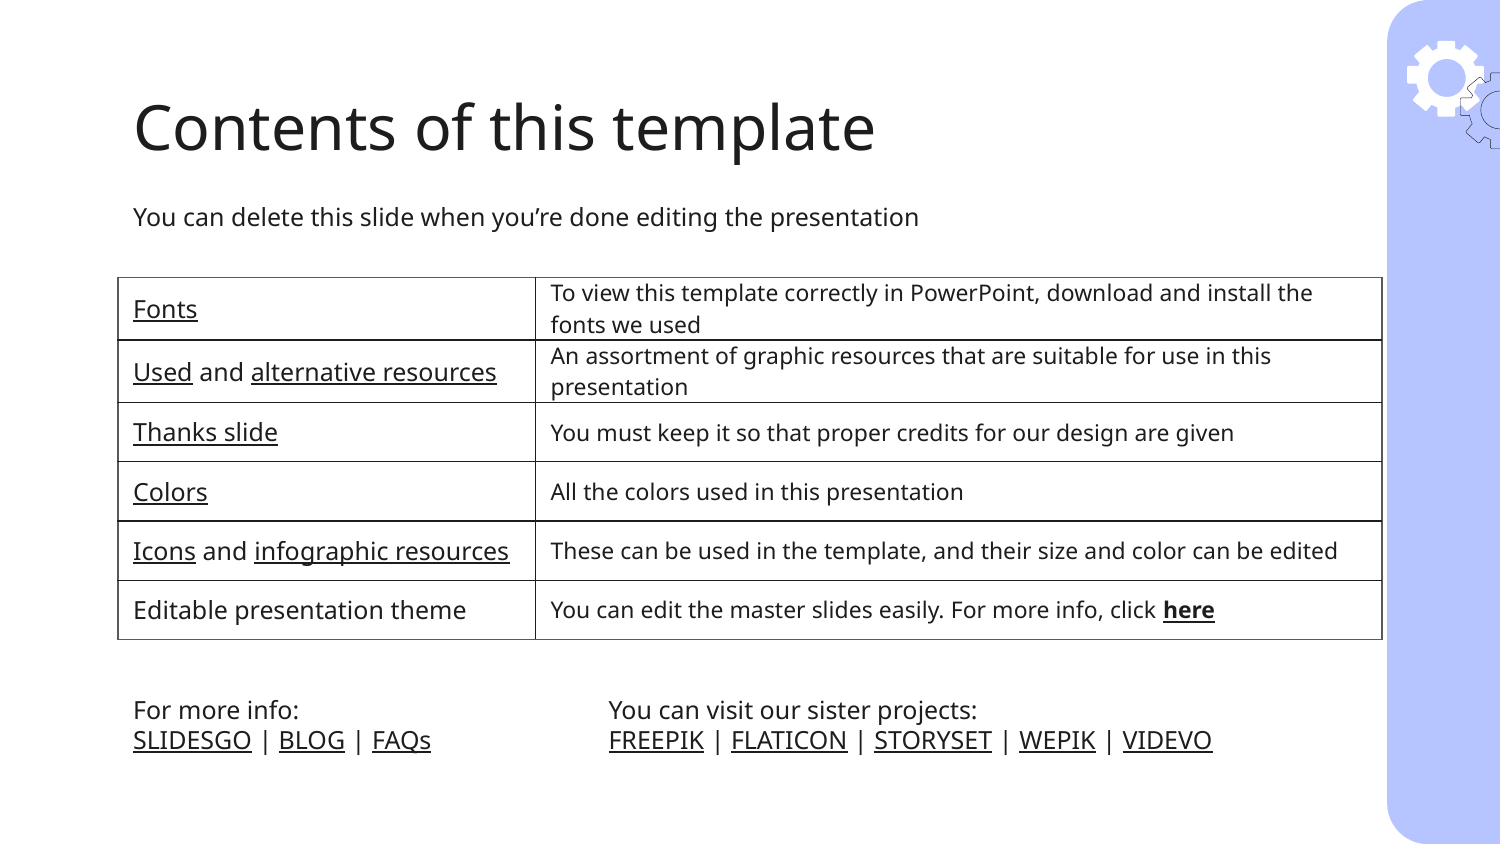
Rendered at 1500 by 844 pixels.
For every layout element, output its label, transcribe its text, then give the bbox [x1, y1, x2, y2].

text_box You can visit our sister projects: FREEPIK | FLATICON | STORYSET | WEPIK | VIDEVO [593, 679, 1264, 756]
table_cell You must keep it so that proper credits for our design are given [536, 403, 1381, 461]
title Contents of this template [118, 72, 1382, 167]
table_cell Used and alternative resources [119, 341, 535, 402]
table_cell You can edit the master slides easily. For more info, click here [536, 581, 1381, 639]
table_cell An assortment of graphic resources that are suitable for use in this presentation [536, 341, 1381, 402]
table_cell These can be used in the template, and their size and color can be edited [536, 522, 1381, 580]
table_cell Thanks slide [119, 403, 535, 461]
table_cell Editable presentation theme [119, 581, 535, 639]
table_header Fonts [119, 278, 535, 339]
text_box For more info: SLIDESGO | BLOG | FAQs [118, 679, 471, 756]
list You can delete this slide when you’re done editing the presentation [118, 186, 1382, 251]
table_cell Colors [119, 462, 535, 520]
table_cell All the colors used in this presentation [536, 462, 1381, 520]
table_header To view this template correctly in PowerPoint, download and install the fonts we used [536, 278, 1381, 339]
table_cell Icons and infographic resources [119, 522, 535, 580]
